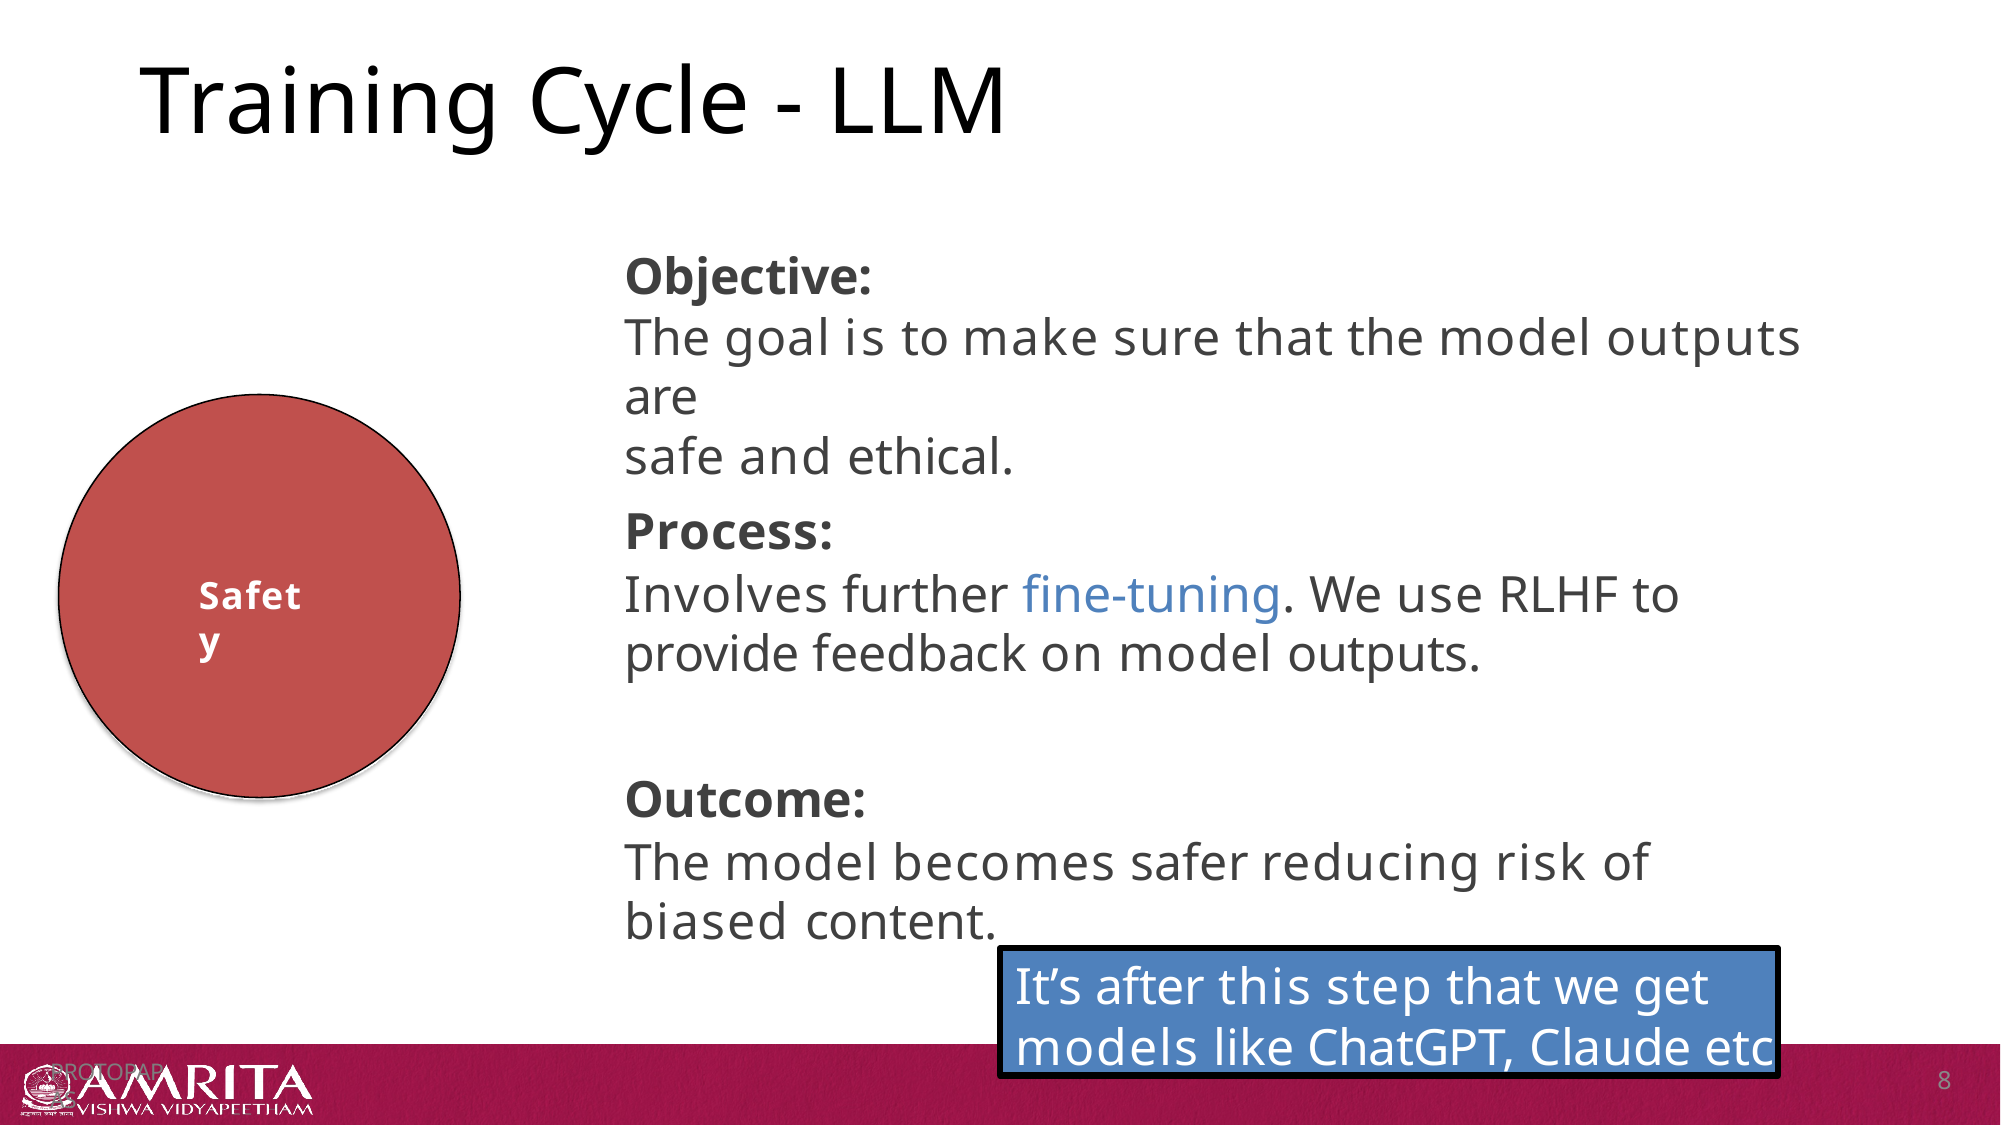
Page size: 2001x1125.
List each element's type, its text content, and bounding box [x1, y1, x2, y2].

text_box Protopapas [47, 1055, 165, 1113]
text_box Process: Involves further fine-tuning. We use RLHF to provide feedback on model outputs. [622, 497, 1830, 682]
text_box 8 [1935, 1062, 1956, 1095]
text_box Objective: The goal is to make sure that the model outputs are safe and ethical. [622, 242, 1830, 485]
picture [0, 1044, 2001, 1125]
text_box Outcome: The model becomes safer reducing risk of biased content. [622, 765, 1766, 950]
title Training Cycle - LLM [137, 0, 1863, 191]
text_box It’s after this step that we get models like ChatGPT, Claude etc [999, 948, 1778, 1076]
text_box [48, 387, 470, 811]
